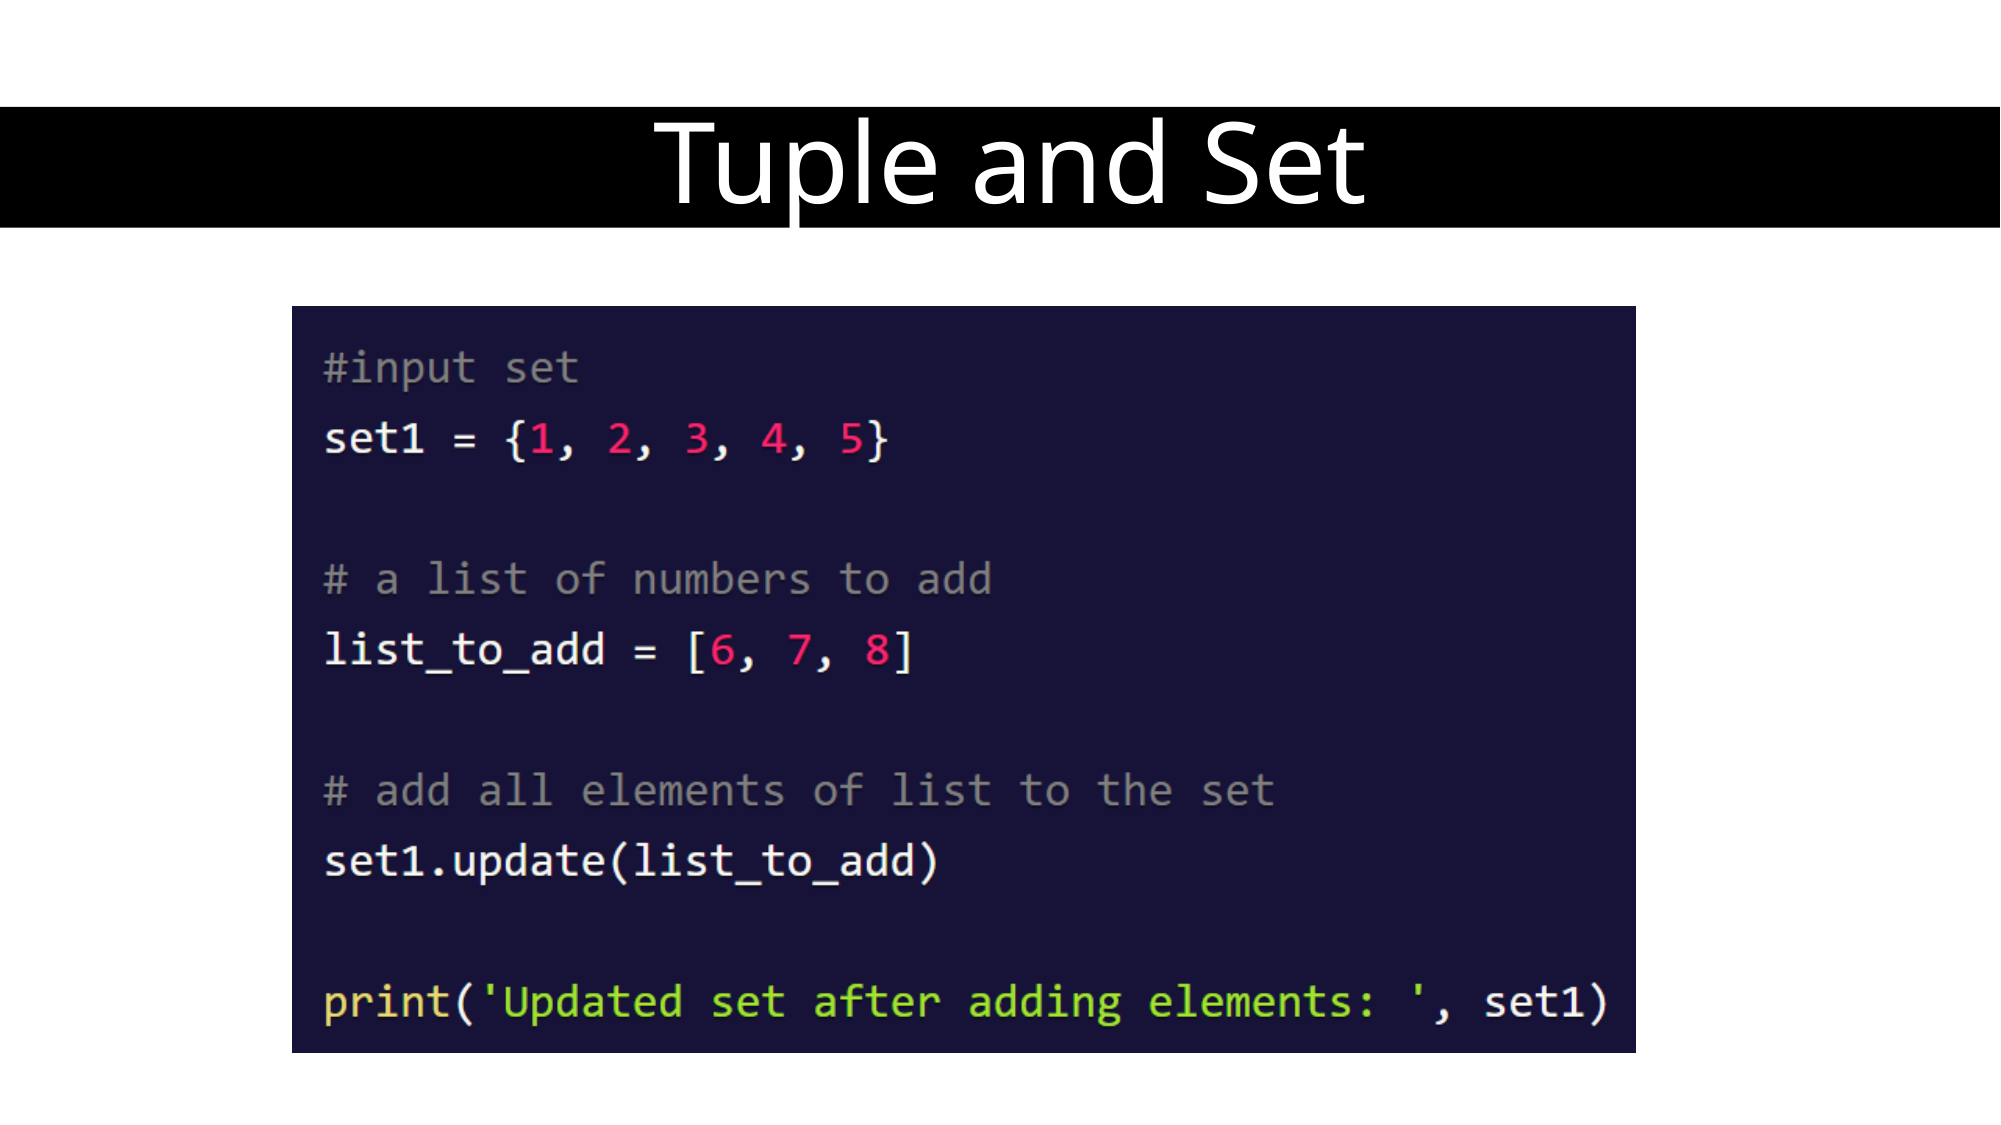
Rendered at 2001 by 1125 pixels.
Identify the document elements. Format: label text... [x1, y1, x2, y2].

picture [292, 306, 1636, 1053]
text_box [0, 106, 2000, 229]
title Tuple and Set [91, 105, 1931, 228]
